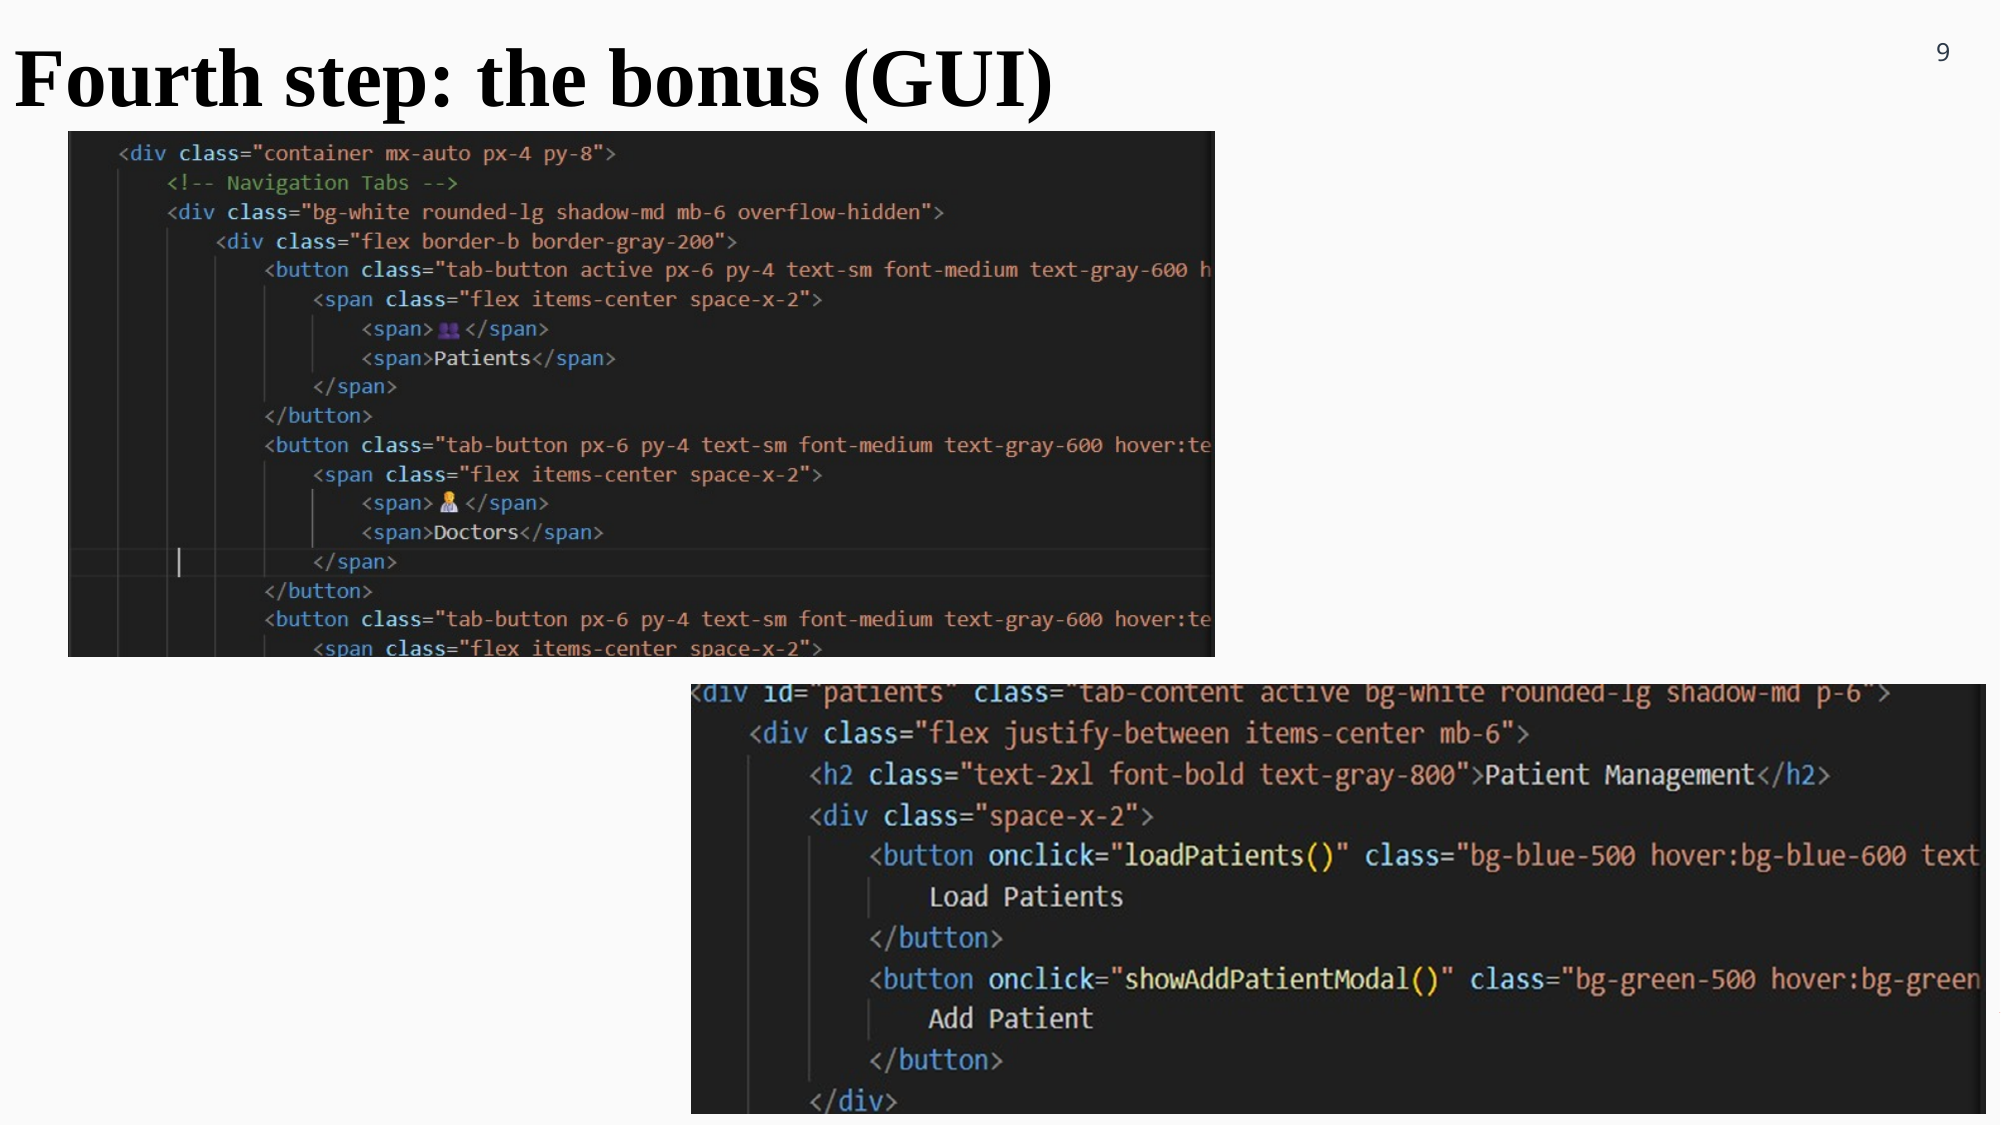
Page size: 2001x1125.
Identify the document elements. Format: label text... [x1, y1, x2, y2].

slide_number 9 [1886, 0, 2000, 110]
text_box Fourth step: the bonus (GUI) [0, 15, 1133, 131]
picture [691, 684, 1986, 1114]
picture [68, 131, 1215, 657]
